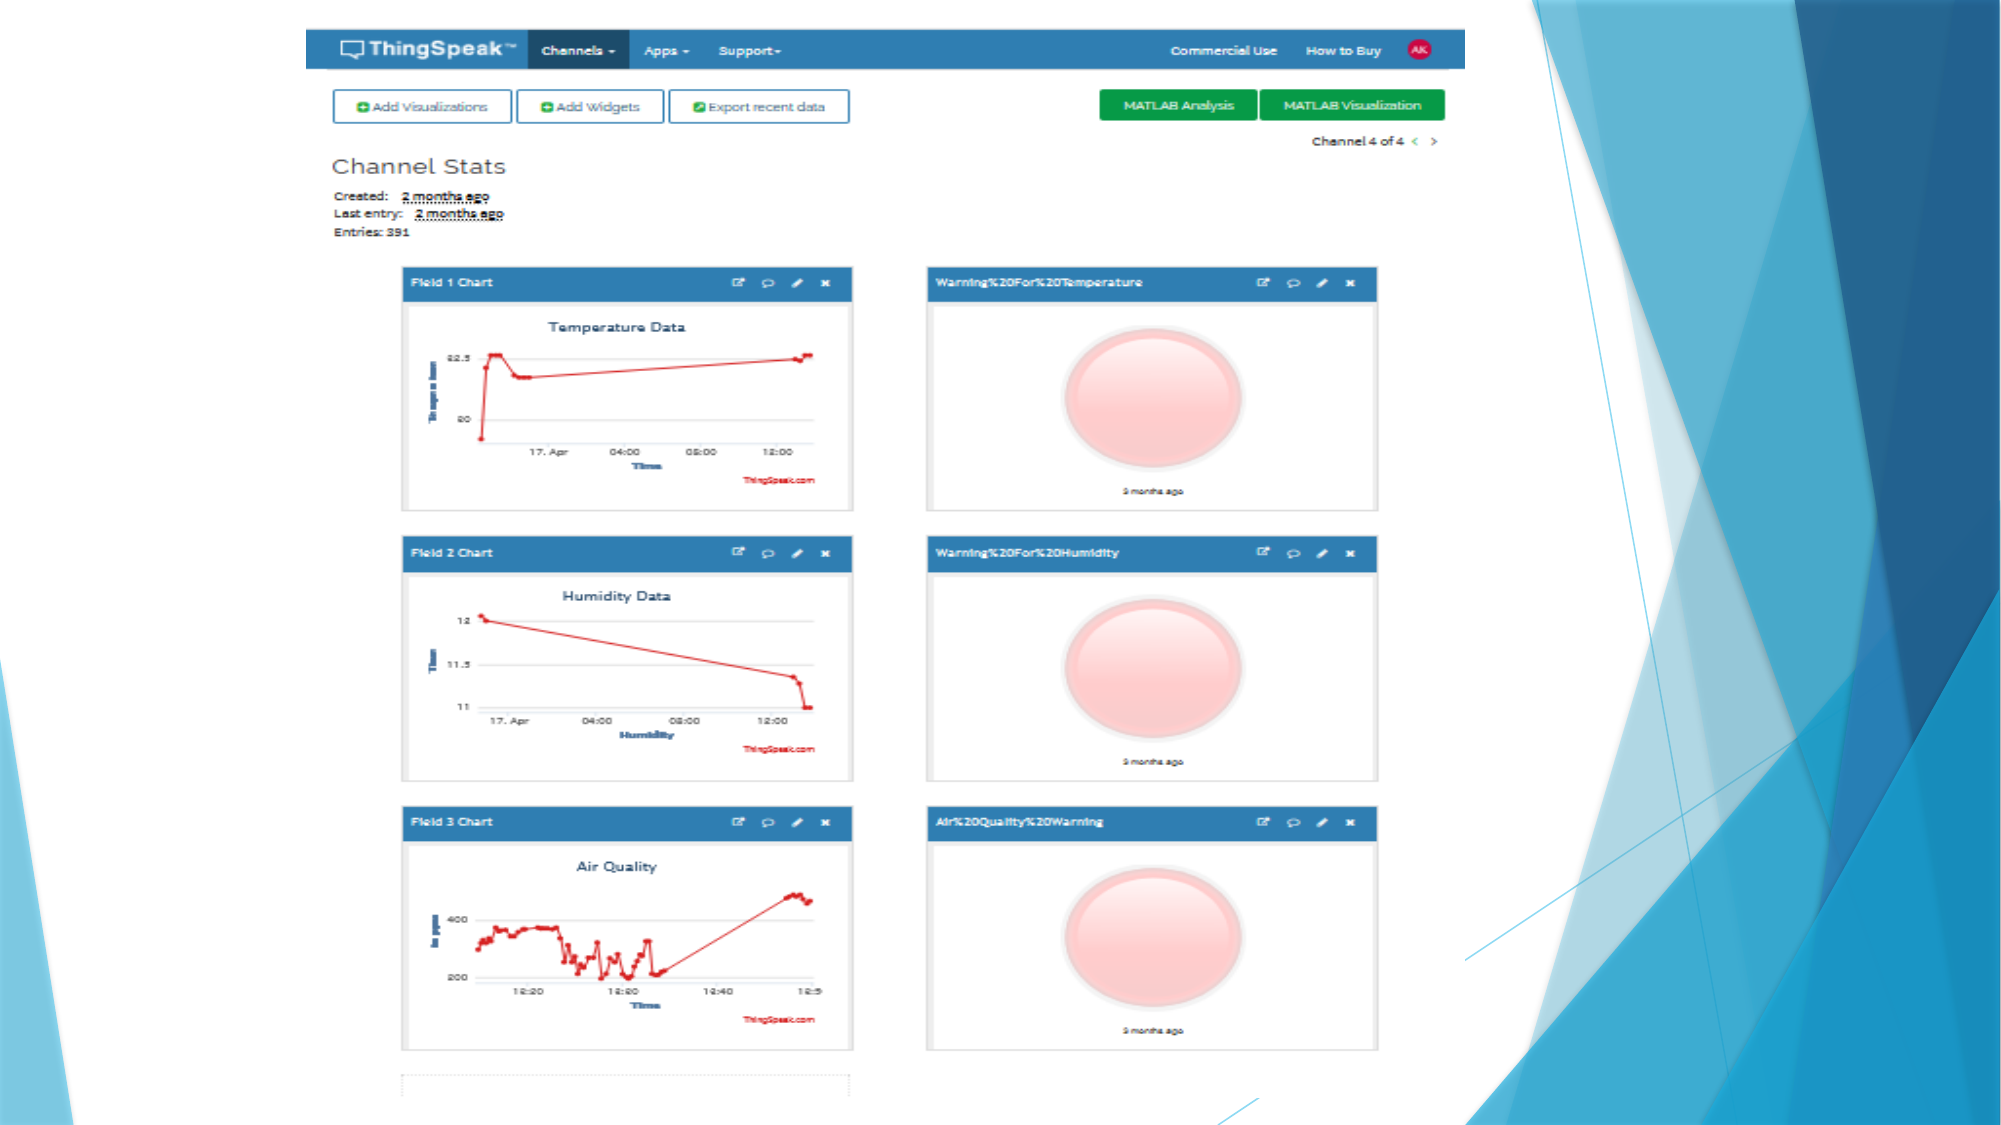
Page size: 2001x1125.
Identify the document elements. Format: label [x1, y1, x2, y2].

picture [305, 26, 1465, 1099]
